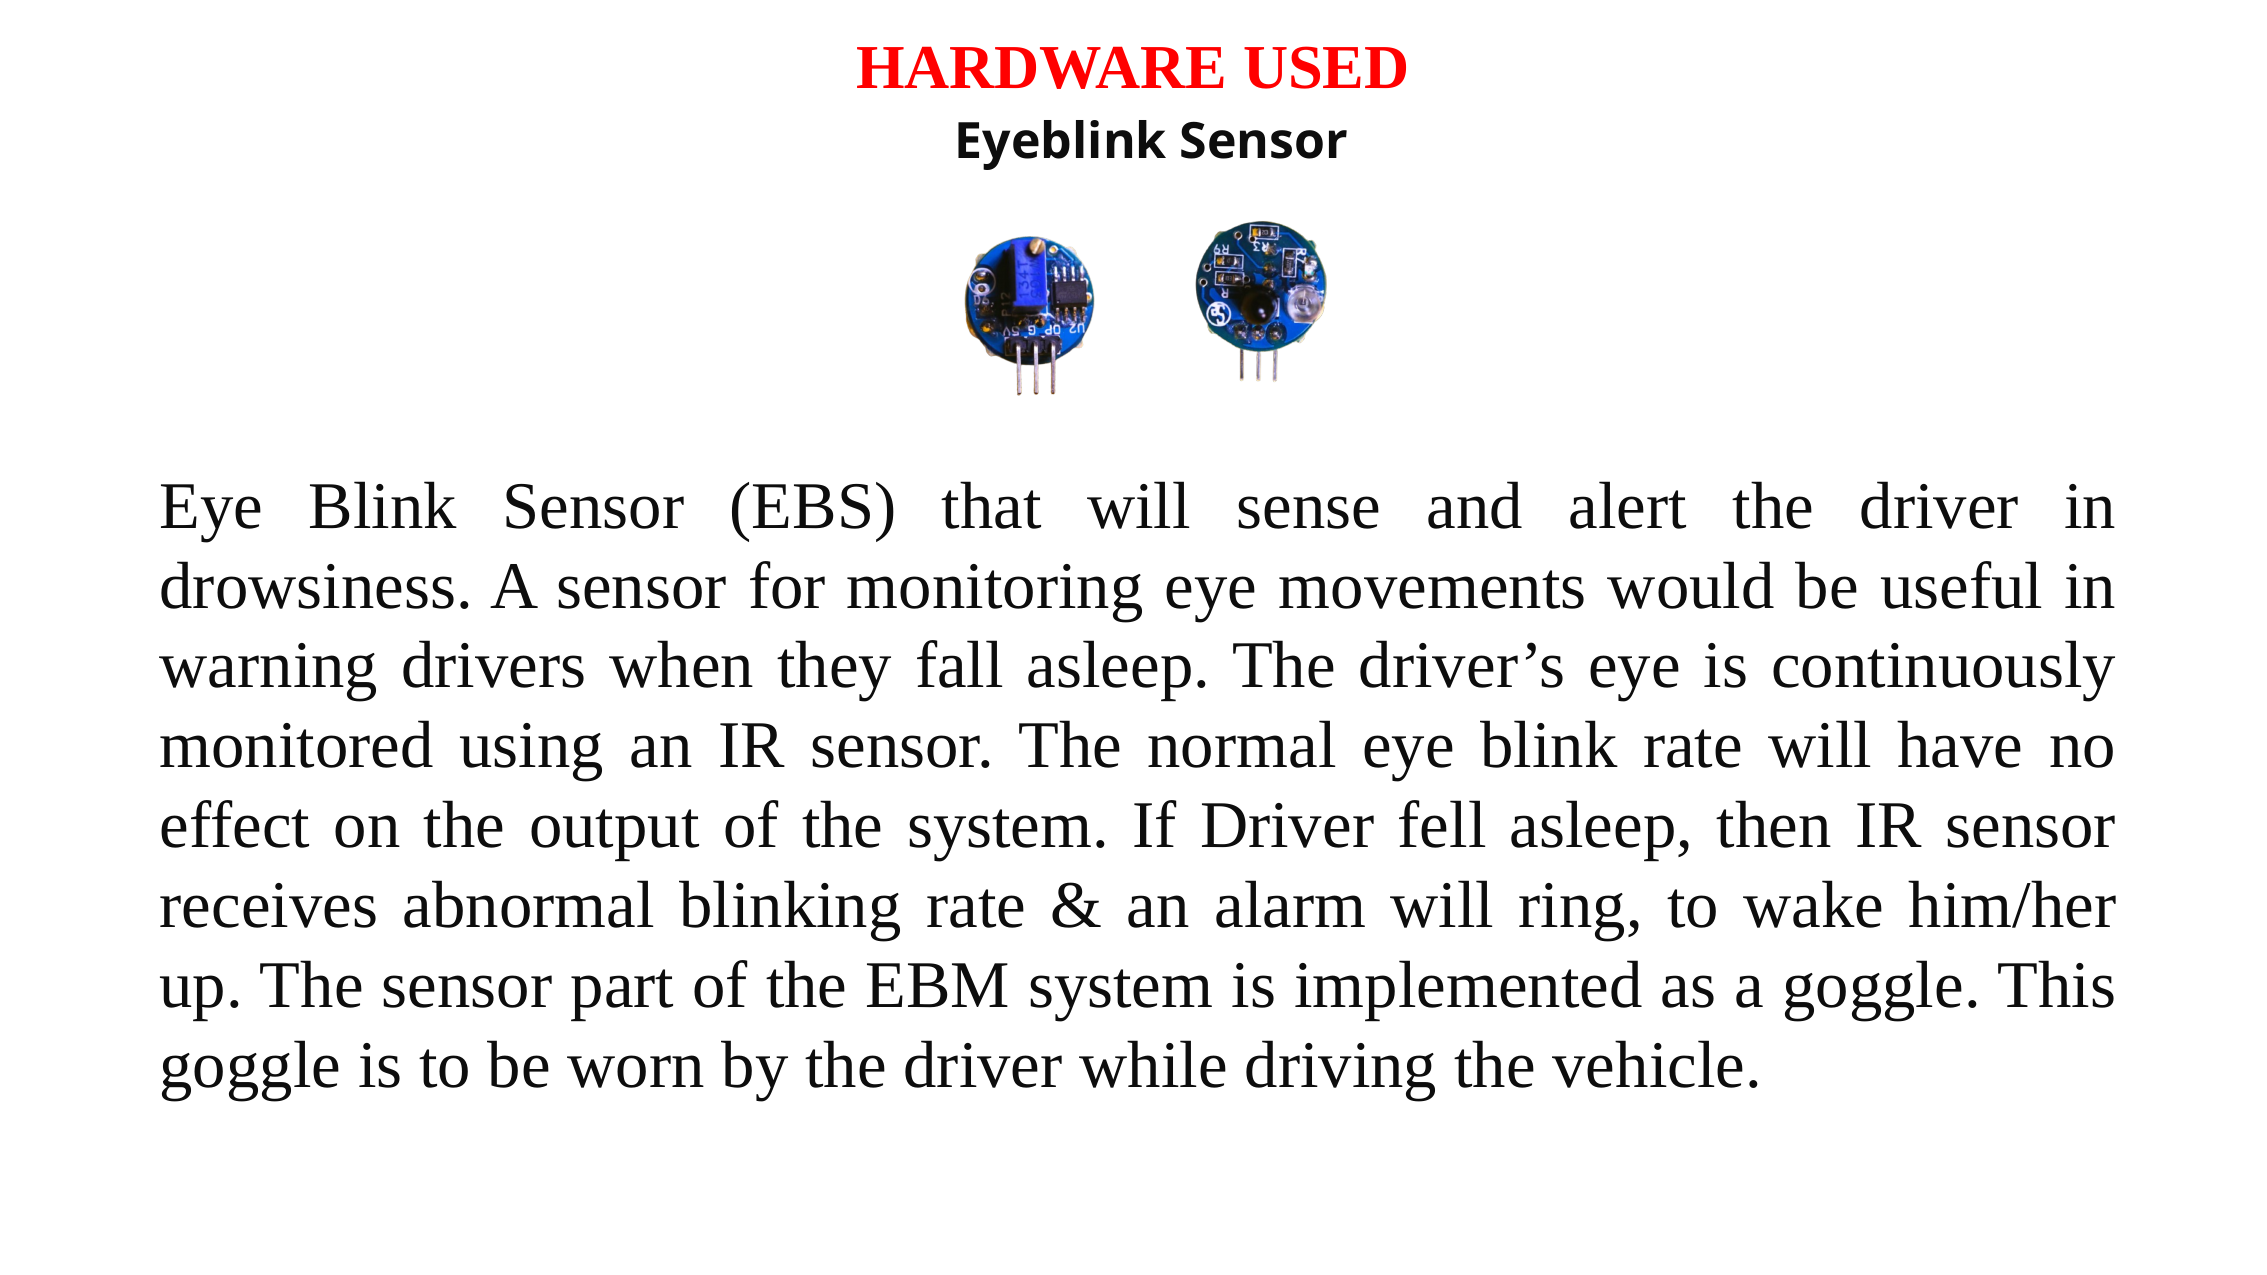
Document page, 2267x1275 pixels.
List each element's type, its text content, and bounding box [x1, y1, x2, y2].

picture [1164, 215, 1358, 409]
text_box Eye Blink Sensor (EBS) that will sense and alert the driver in drowsiness. A sensor for monitoring eye movements would be useful in warning drivers when they fall asleep. The driver’s eye is continuously monitored using an IR sensor. The normal eye blink rate will have no effect on the output of the system. If Driver fell asleep, then IR sensor receives abnormal blinking rate & an alarm will ring, to wake him/her up. The sensor part of the EBM system is implemented as a goggle. This goggle is to be worn by the driver while driving the vehicle. [144, 454, 2135, 1109]
picture [947, 195, 1114, 428]
title HARDWARE USED [304, 0, 1962, 137]
text_box Eyeblink Sensor [449, 101, 1854, 177]
